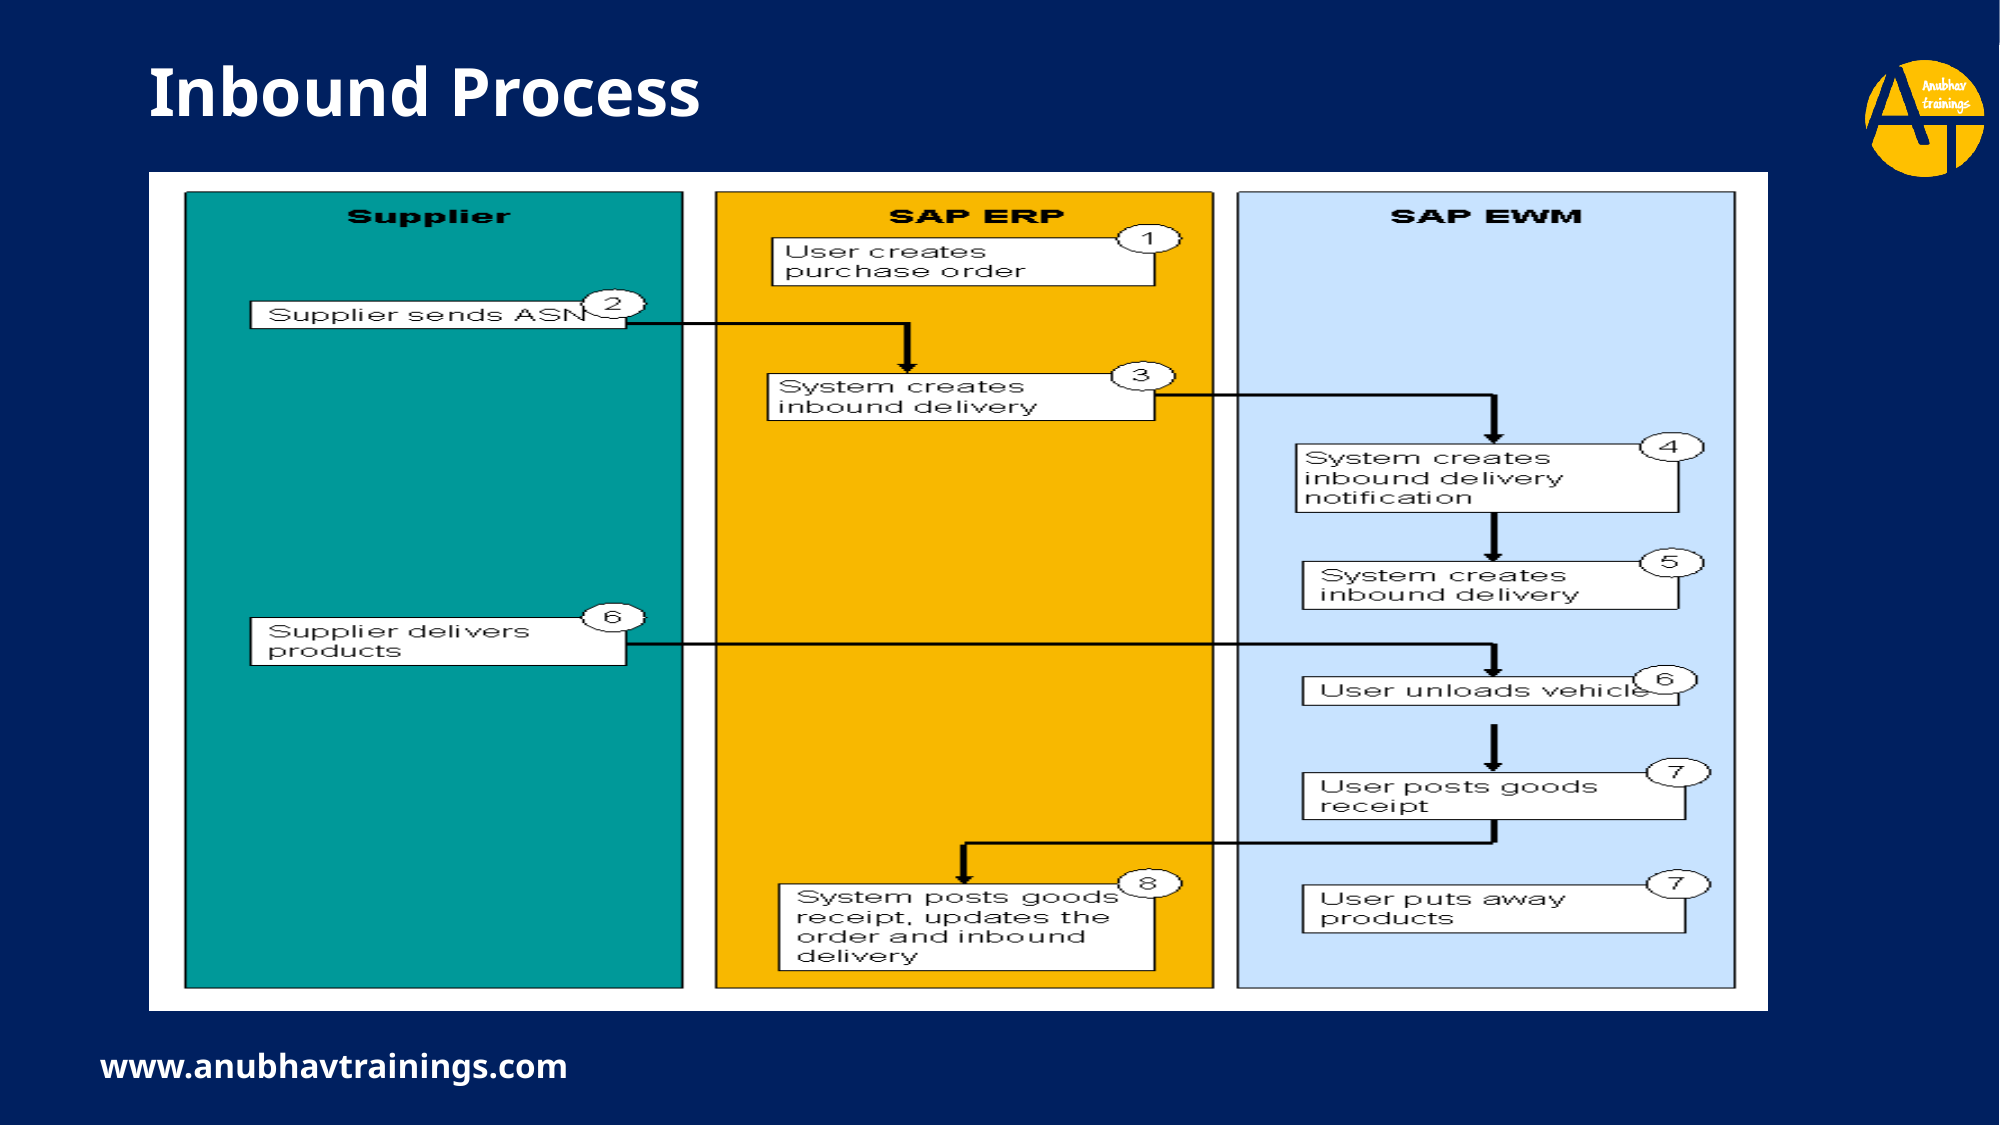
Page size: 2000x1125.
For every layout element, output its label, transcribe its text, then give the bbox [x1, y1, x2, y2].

picture [148, 172, 1768, 1012]
text_box www.anubhavtrainings.com [17, 1035, 652, 1096]
title Inbound Process [149, 31, 1926, 148]
picture [1853, 52, 1991, 187]
